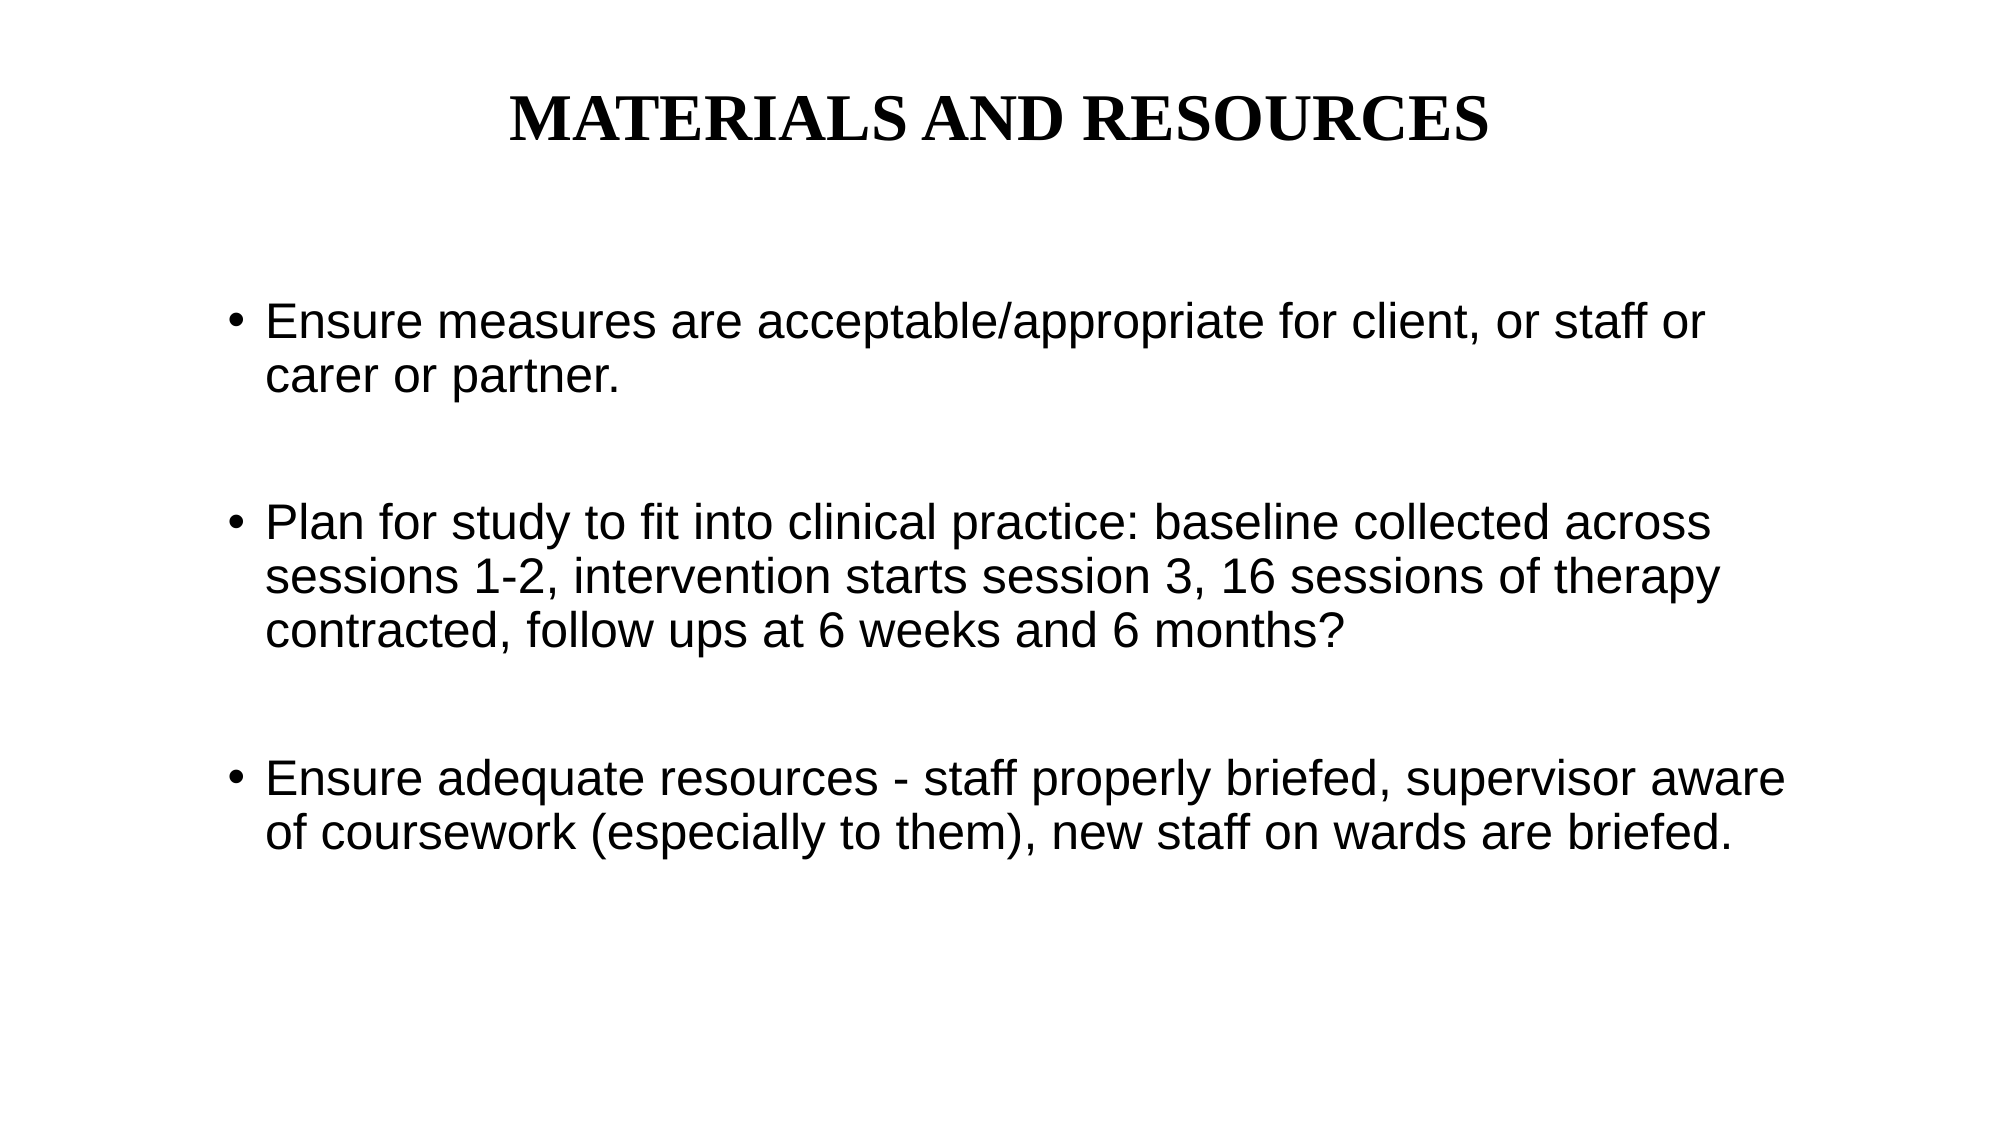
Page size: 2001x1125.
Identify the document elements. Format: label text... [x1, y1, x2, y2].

title MATERIALS AND RESOURCES [362, 62, 1638, 175]
list Ensure measures are acceptable/appropriate for client, or staff or carer or partner. Plan for study to fit into clinical practice: baseline collected across sessions 1-2, intervention starts session 3, 16 sessions of therapy contracted, follow ups at 6 weeks and 6 months? Ensure adequate resources - staff properly briefed, supervisor aware of coursework (especially to them), new staff on wards are briefed. [137, 287, 1816, 963]
